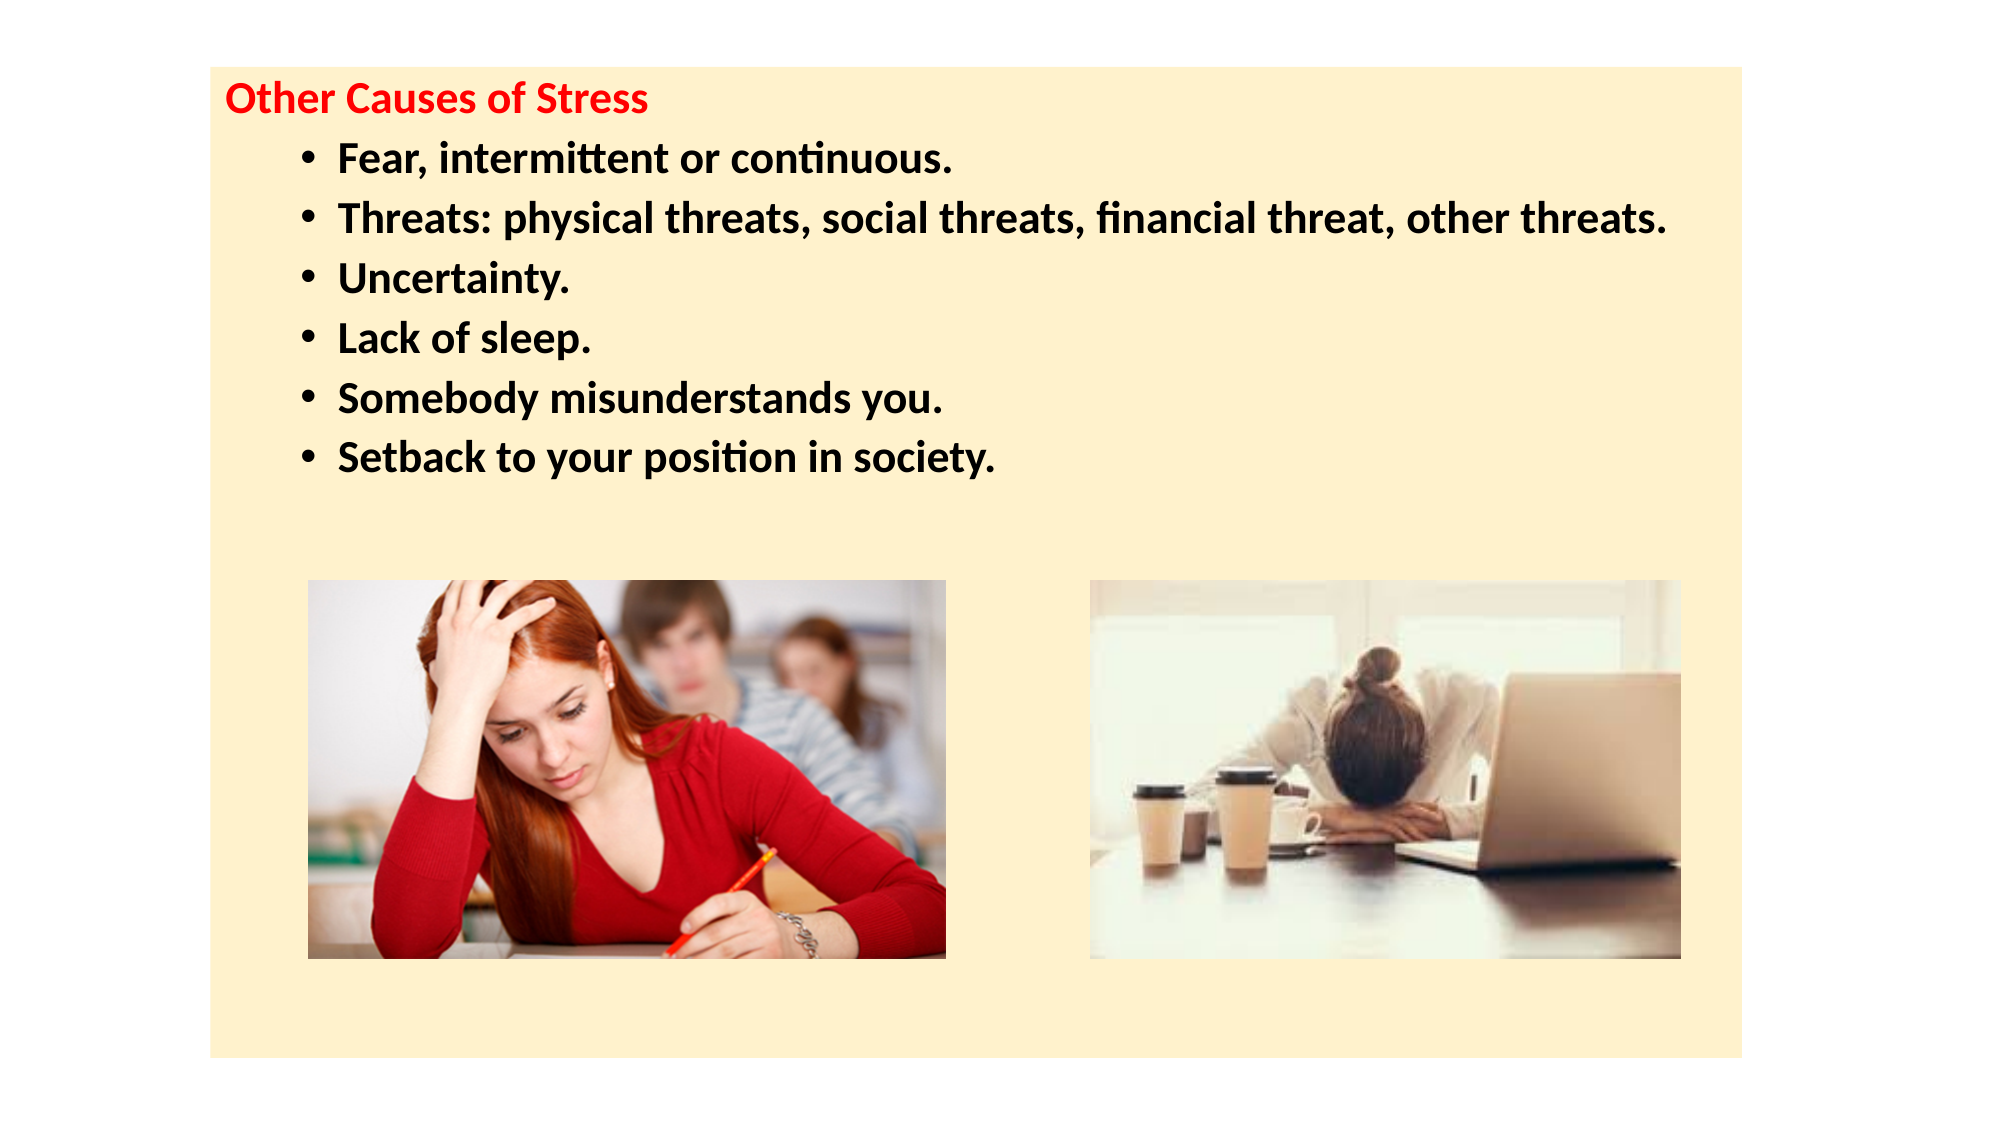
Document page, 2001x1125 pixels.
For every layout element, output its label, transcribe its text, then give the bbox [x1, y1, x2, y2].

list Other Causes of Stress Fear, intermittent or continuous. Threats: physical threats, social threats, financial threat, other threats. Uncertainty. Lack of sleep. Somebody misunderstands you. Setback to your position in society. [210, 66, 1742, 1058]
picture [1090, 580, 1681, 960]
picture [308, 580, 946, 960]
